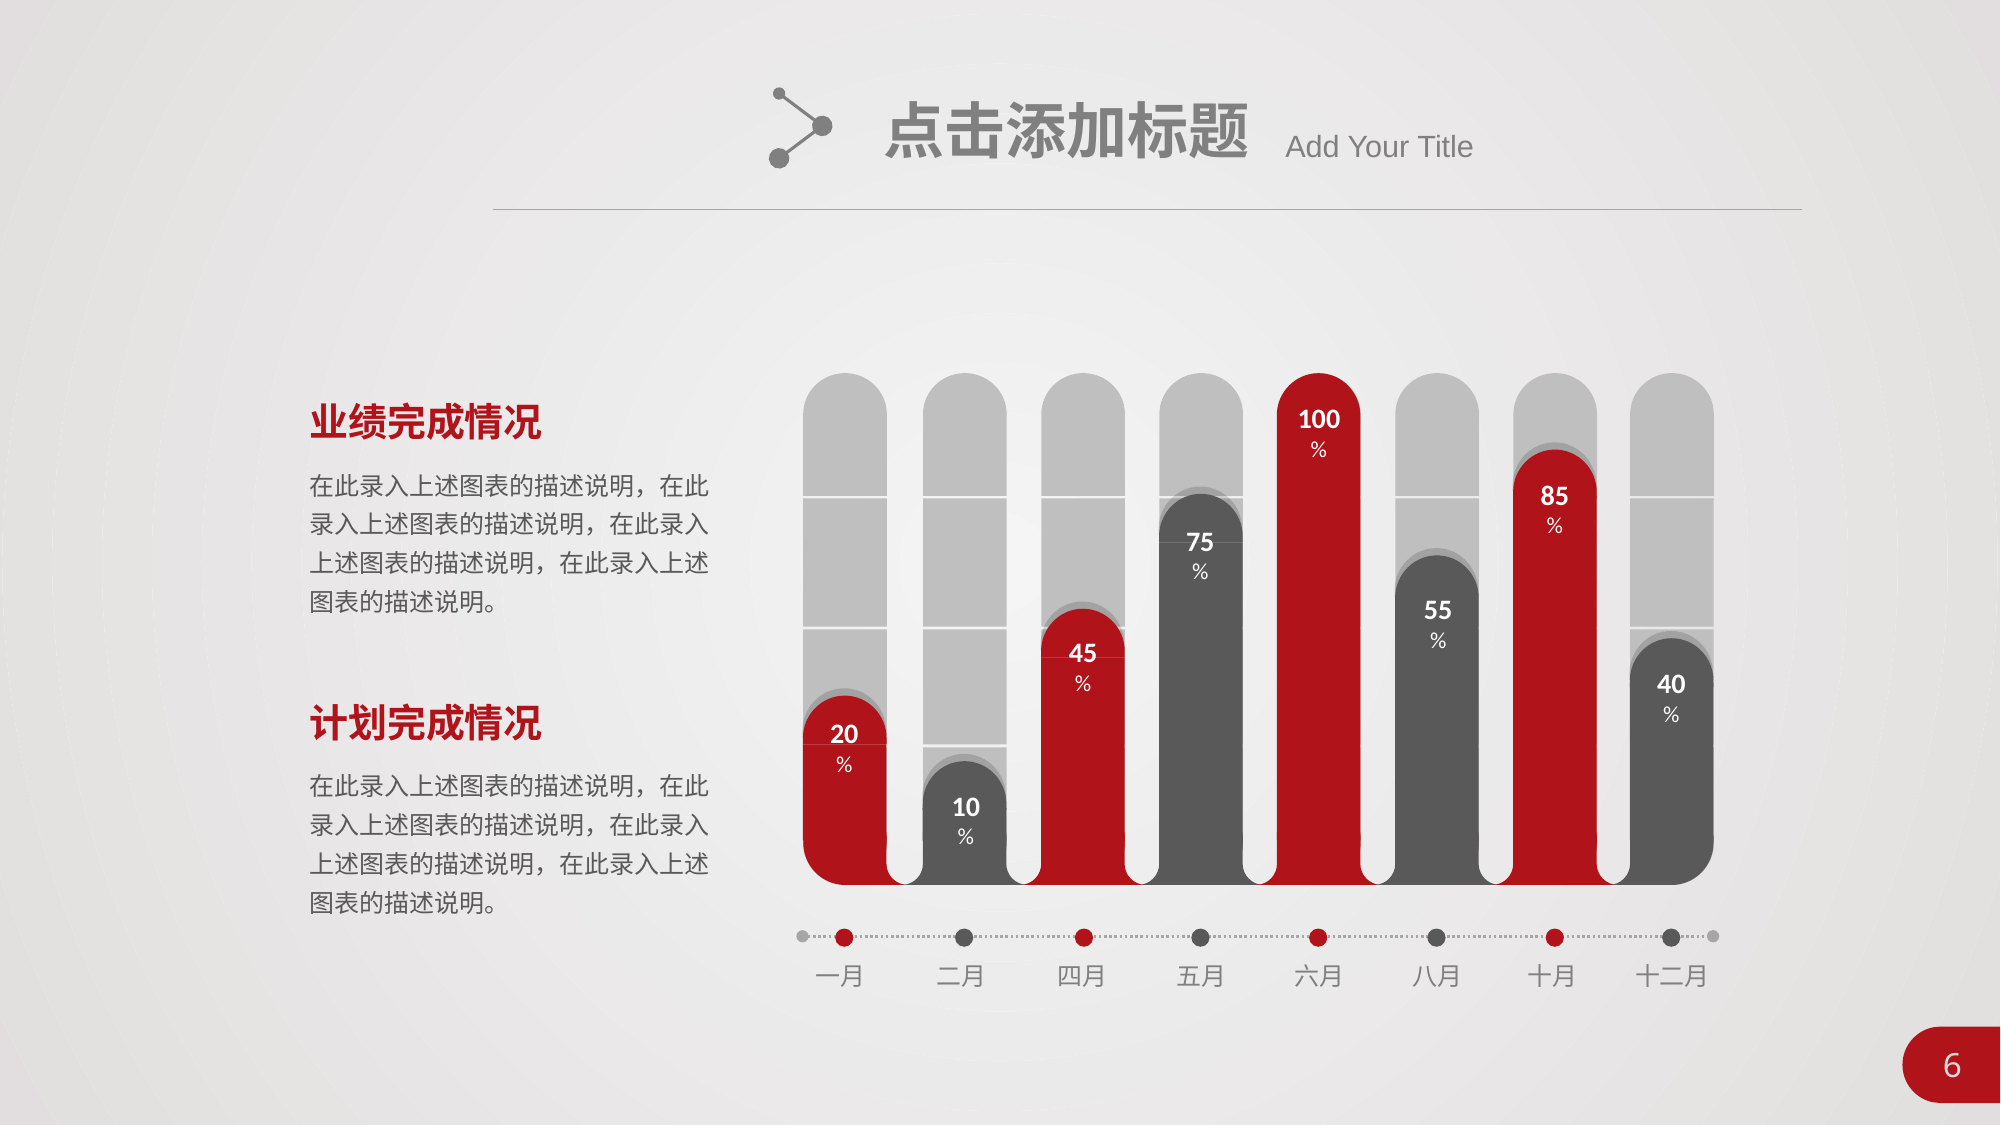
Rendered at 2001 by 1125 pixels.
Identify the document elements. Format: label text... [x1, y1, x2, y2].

text_box 在此录入上述图表的描述说明，在此录入上述图表的描述说明，在此录入上述图表的描述说明，在此录入上述图表的描述说明。 [294, 453, 729, 625]
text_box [1513, 373, 1598, 449]
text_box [1630, 373, 1714, 638]
text_box Add Your Title [1270, 119, 1649, 172]
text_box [922, 373, 1007, 761]
text_box 六月 [1279, 952, 1360, 998]
text_box [1661, 927, 1681, 936]
text_box [1544, 937, 1565, 948]
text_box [1020, 608, 1138, 885]
text_box 四月 [1042, 952, 1123, 998]
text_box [1138, 493, 1255, 885]
text_box [953, 937, 975, 948]
text_box 一月 [800, 952, 881, 998]
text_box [779, 93, 823, 159]
text_box [1308, 937, 1329, 948]
text_box [834, 927, 855, 936]
text_box 点击添加标题 [868, 84, 1265, 173]
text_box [803, 373, 887, 695]
text_box [1426, 927, 1447, 936]
text_box [1190, 937, 1211, 948]
text_box [954, 927, 974, 936]
text_box [1073, 937, 1095, 948]
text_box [802, 695, 908, 885]
text_box [1190, 927, 1211, 936]
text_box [1395, 373, 1479, 555]
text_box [1374, 555, 1492, 885]
text_box 八月 [1398, 952, 1478, 998]
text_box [1492, 449, 1618, 885]
text_box 十二月 [1620, 952, 1725, 998]
text_box [1074, 927, 1094, 936]
text_box 在此录入上述图表的描述说明，在此录入上述图表的描述说明，在此录入上述图表的描述说明，在此录入上述图表的描述说明。 [294, 754, 729, 925]
text_box 二月 [921, 952, 1001, 998]
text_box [1608, 638, 1714, 885]
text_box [1041, 373, 1125, 608]
text_box 业绩完成情况 [294, 389, 583, 452]
text_box [834, 937, 855, 948]
text_box [1426, 937, 1447, 948]
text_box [1159, 373, 1243, 493]
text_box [901, 761, 1020, 885]
text_box [1545, 927, 1565, 936]
text_box 十月 [1512, 952, 1593, 998]
text_box [1661, 937, 1682, 948]
text_box 计划完成情况 [294, 690, 583, 753]
text_box [1308, 927, 1328, 936]
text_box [1255, 373, 1382, 885]
text_box 五月 [1161, 952, 1241, 998]
